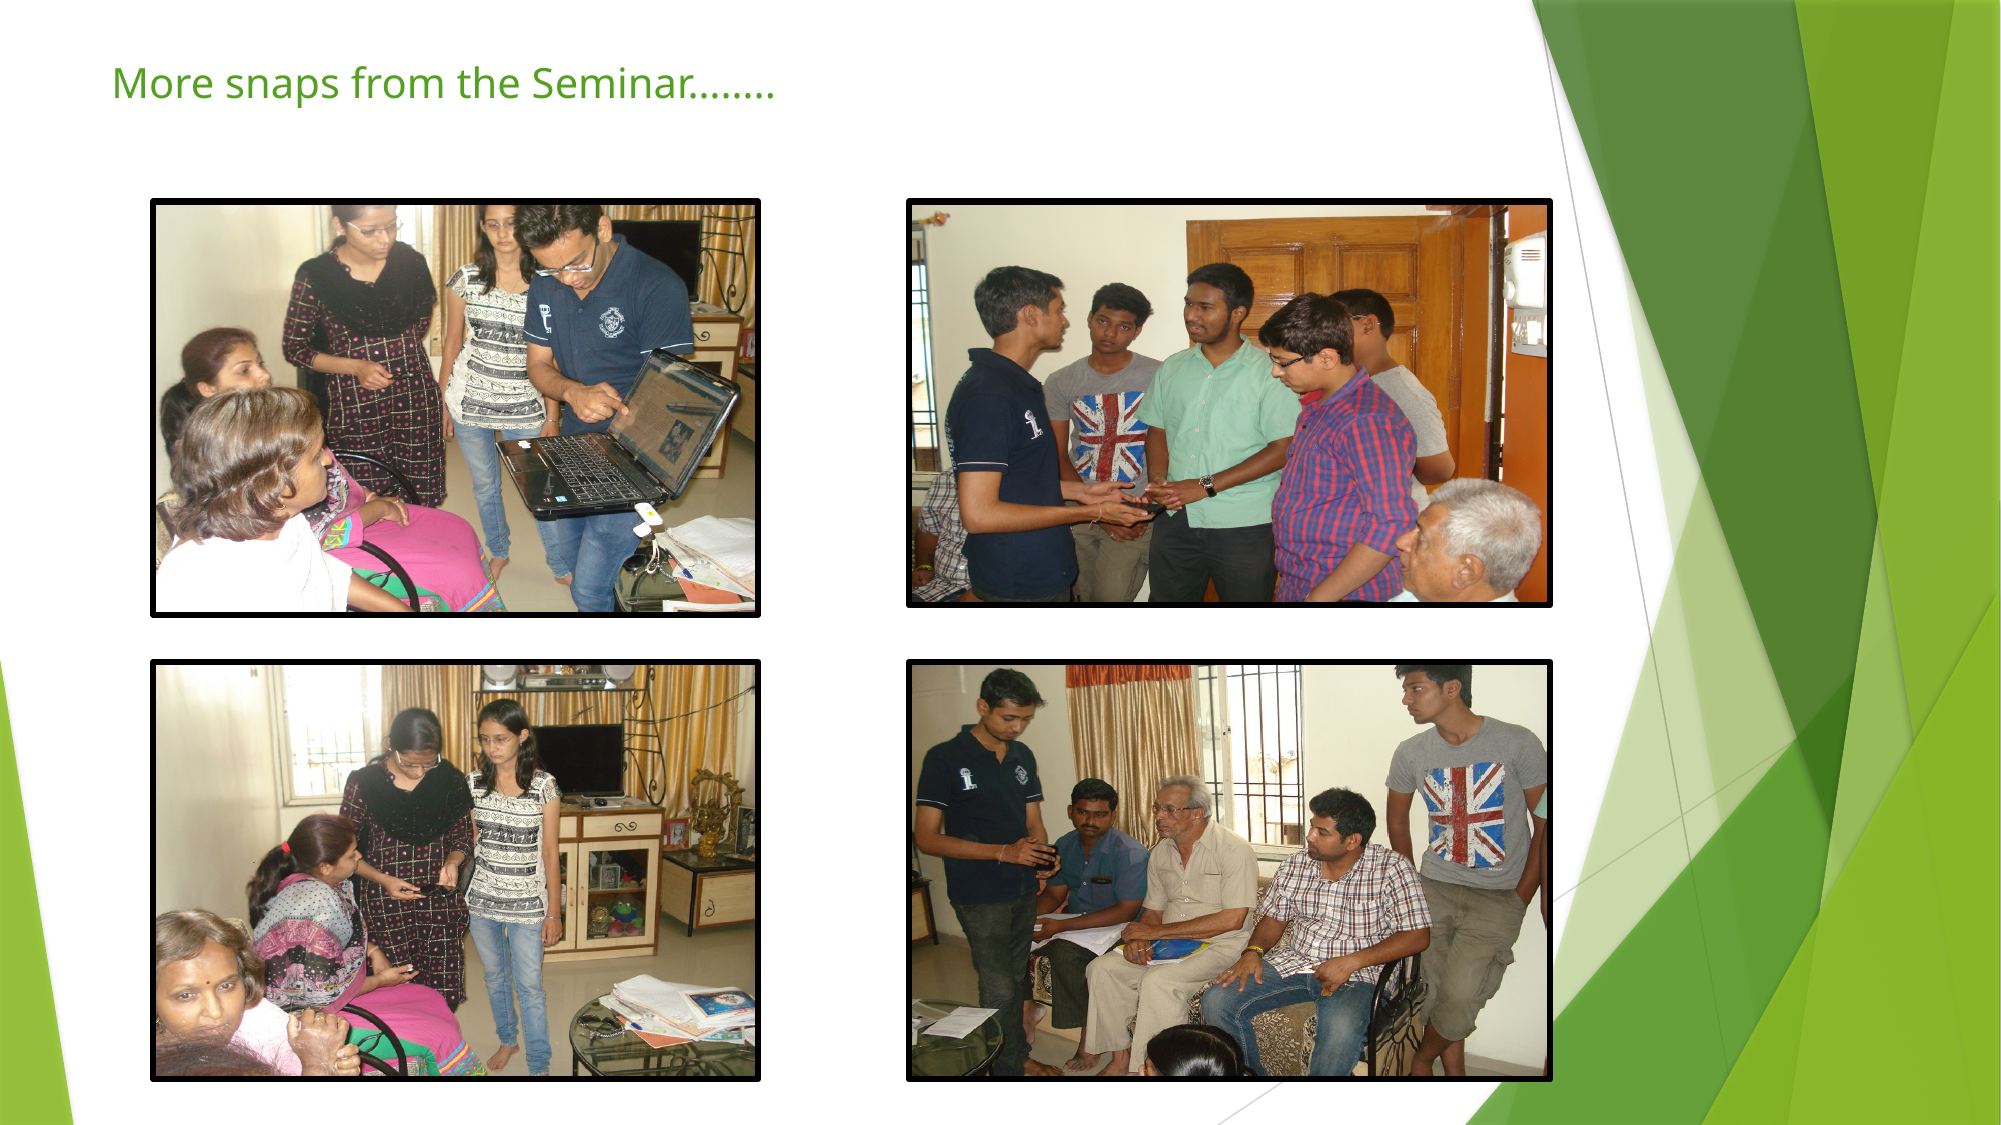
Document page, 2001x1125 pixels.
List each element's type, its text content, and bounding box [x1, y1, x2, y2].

title More snaps from the Seminar…….. [96, 49, 880, 361]
picture [155, 204, 756, 613]
picture [155, 664, 756, 1077]
picture [911, 204, 1548, 603]
picture [911, 664, 1548, 1077]
